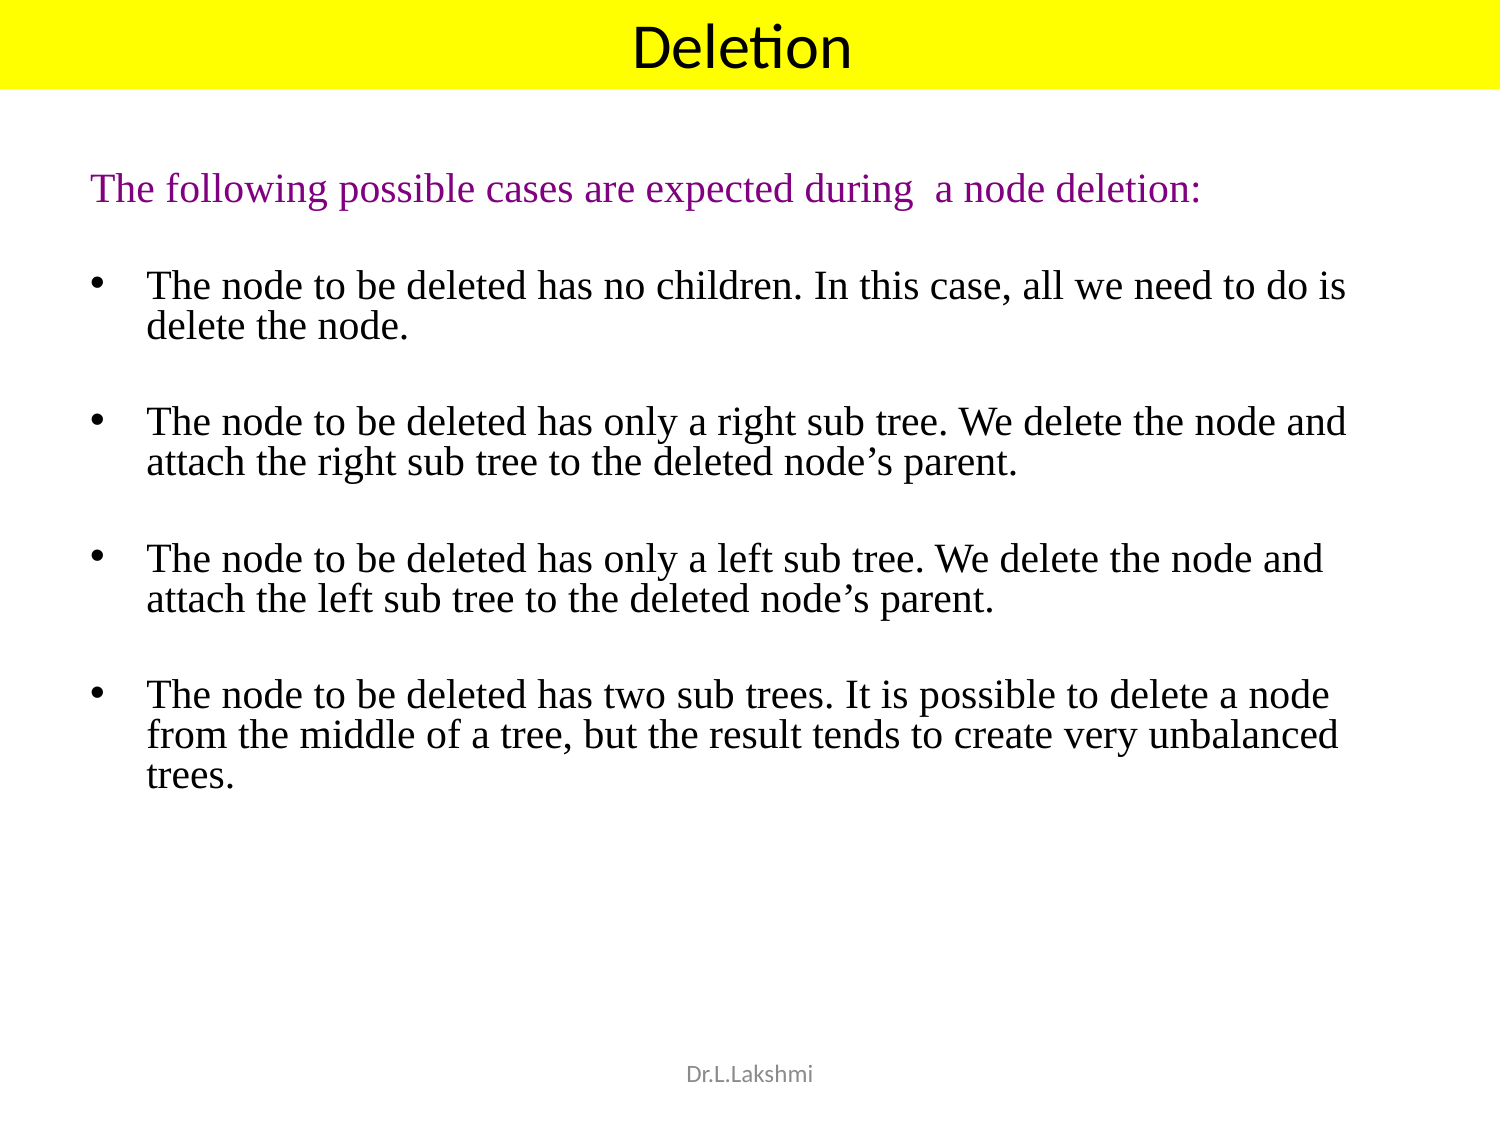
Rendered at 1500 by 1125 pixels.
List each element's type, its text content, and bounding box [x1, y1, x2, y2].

title Deletion [0, 0, 1500, 90]
list The following possible cases are expected during a node deletion: The node to be deleted has no children. In this case, all we need to do is delete the node. The node to be deleted has only a right sub tree. We delete the node and attach the right sub tree to the deleted node’s parent. The node to be deleted has only a left sub tree. We delete the node and attach the left sub tree to the deleted node’s parent. The node to be deleted has two sub trees. It is possible to delete a node from the middle of a tree, but the result tends to create very unbalanced trees. [75, 114, 1425, 863]
footer Dr.L.Lakshmi [512, 1042, 988, 1103]
